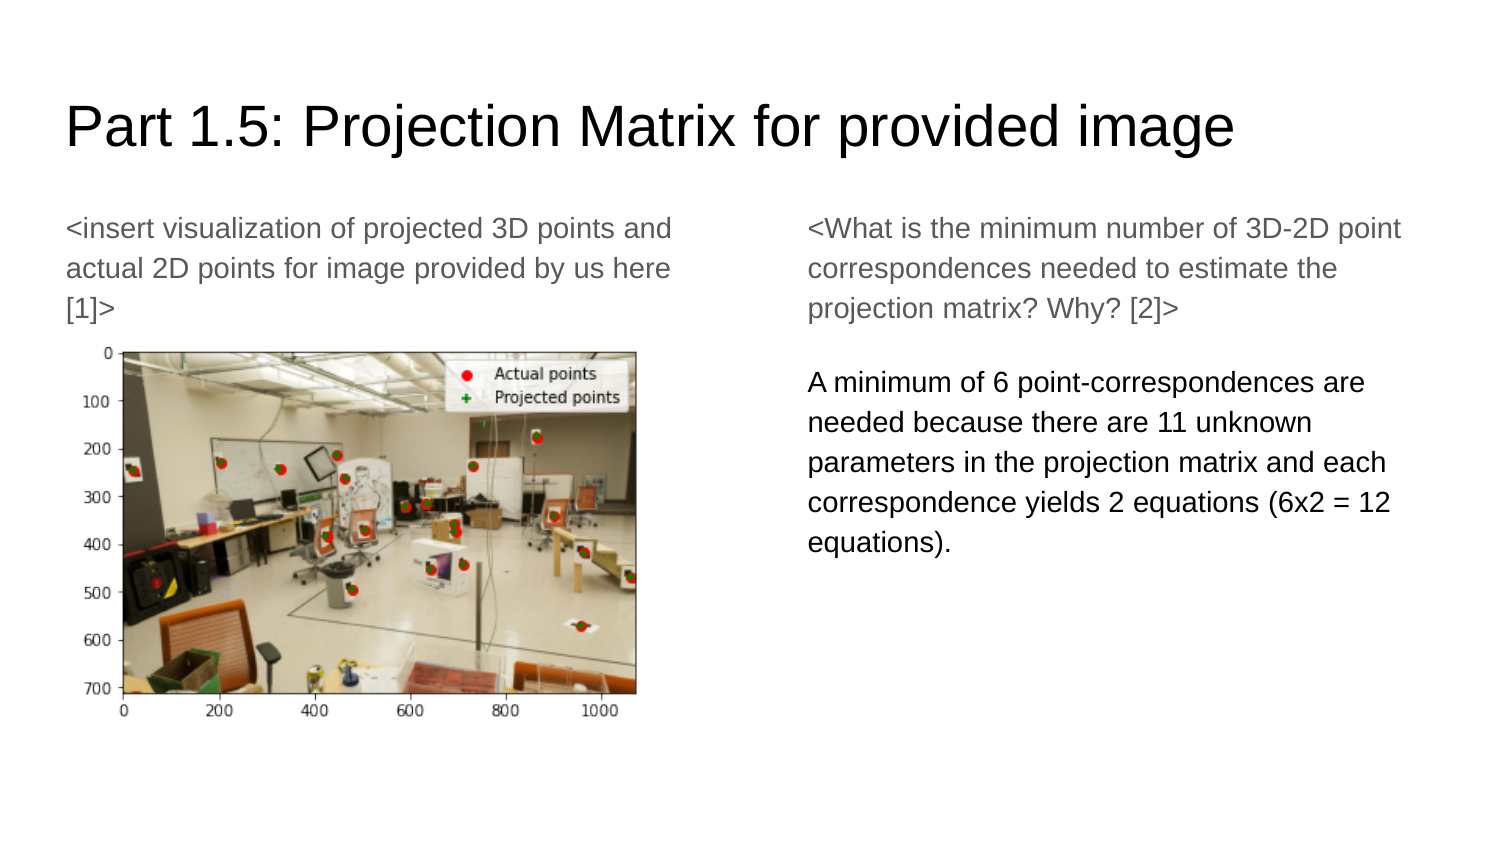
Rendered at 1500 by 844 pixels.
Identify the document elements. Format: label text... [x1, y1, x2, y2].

text_box <What is the minimum number of 3D-2D point correspondences needed to estimate the projection matrix? Why? [2]> A minimum of 6 point-correspondences are needed because there are 11 unknown parameters in the projection matrix and each correspondence yields 2 equations (6x2 = 12 equations). [792, 189, 1449, 750]
picture [70, 336, 645, 731]
text_box Part 1.5: Projection Matrix for provided image [51, 72, 1449, 167]
text_box <insert visualization of projected 3D points and actual 2D points for image provided by us here [1]> [51, 189, 707, 750]
